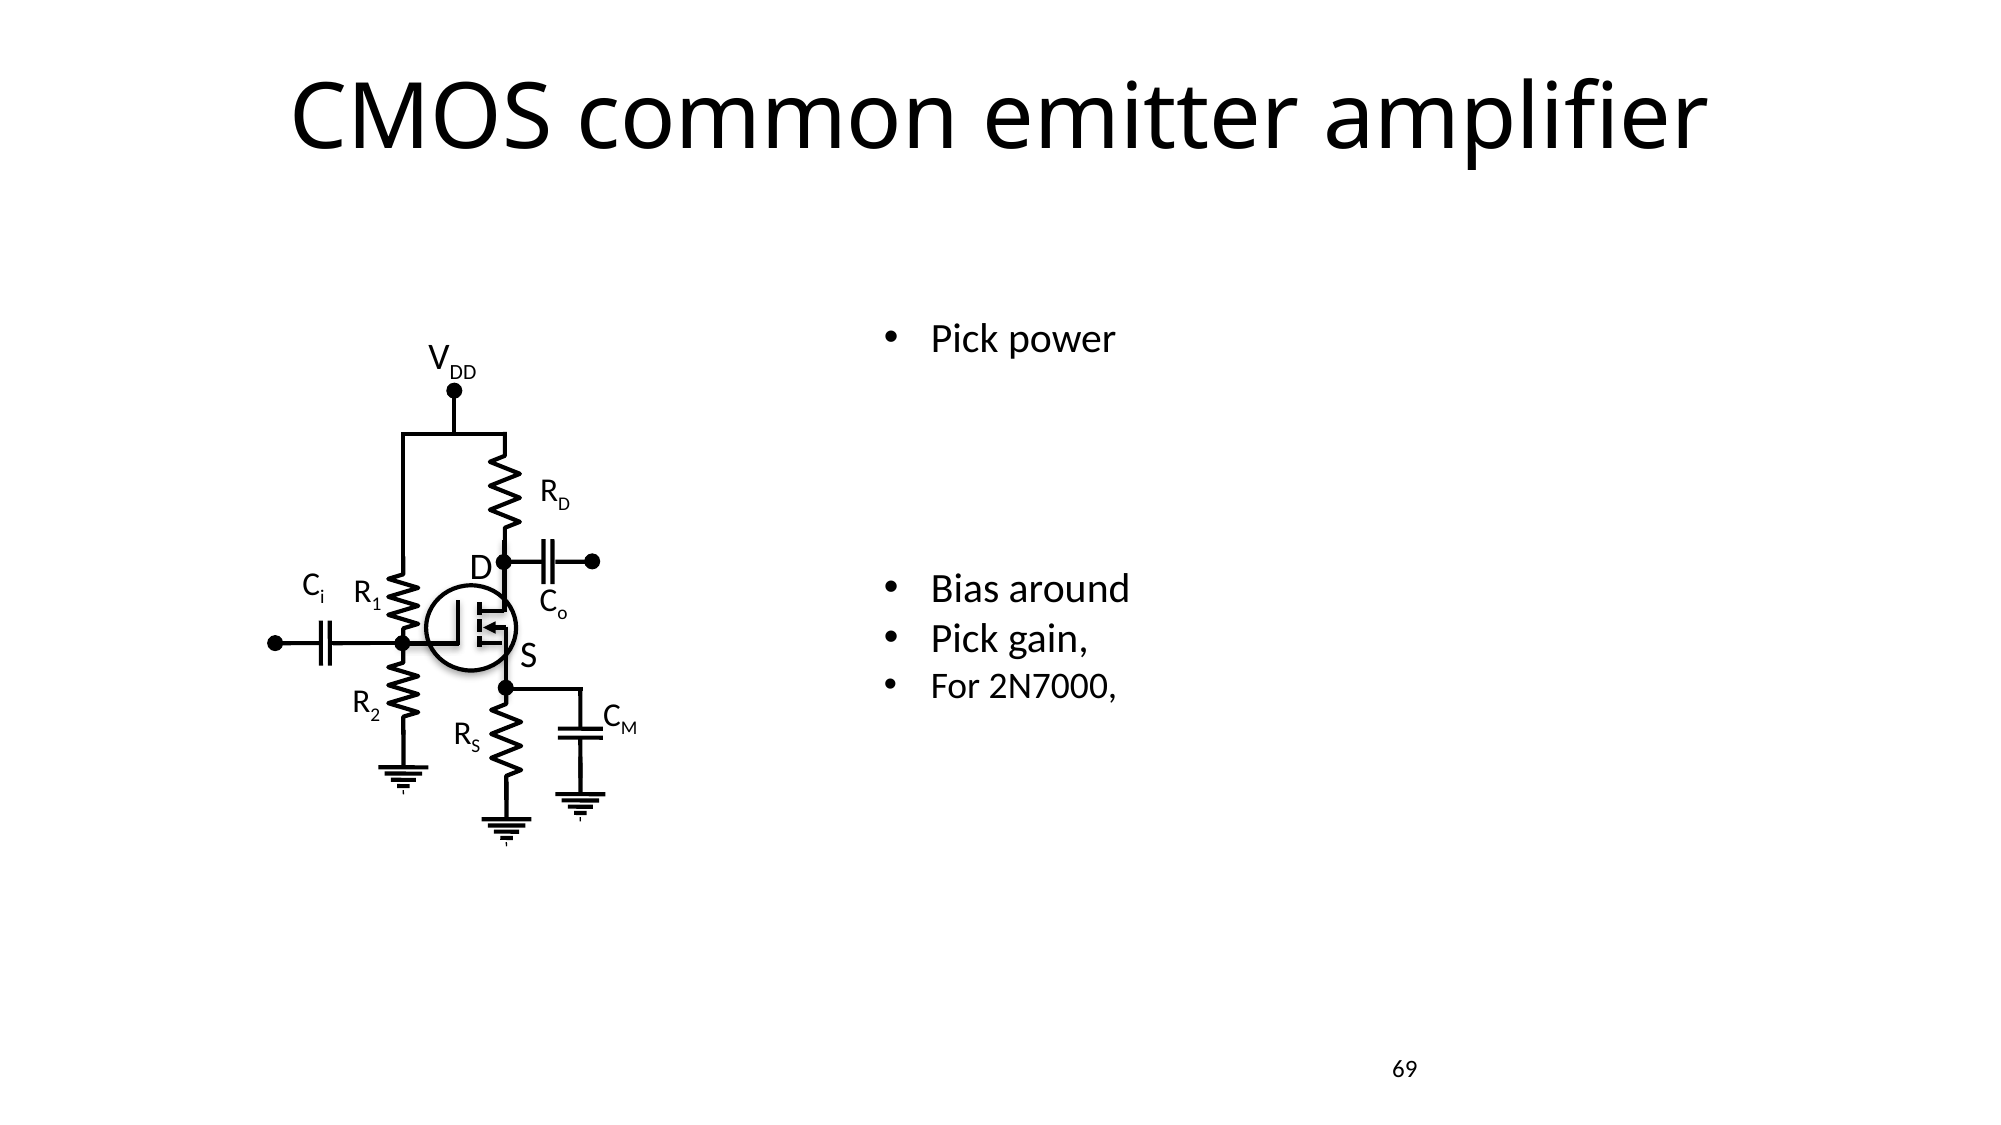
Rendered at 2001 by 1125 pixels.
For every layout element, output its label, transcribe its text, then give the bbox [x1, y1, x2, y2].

text_box CMOS common emitter amplifier [44, 50, 1956, 175]
slide_number 69 [1074, 733, 1425, 1125]
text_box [267, 325, 660, 845]
